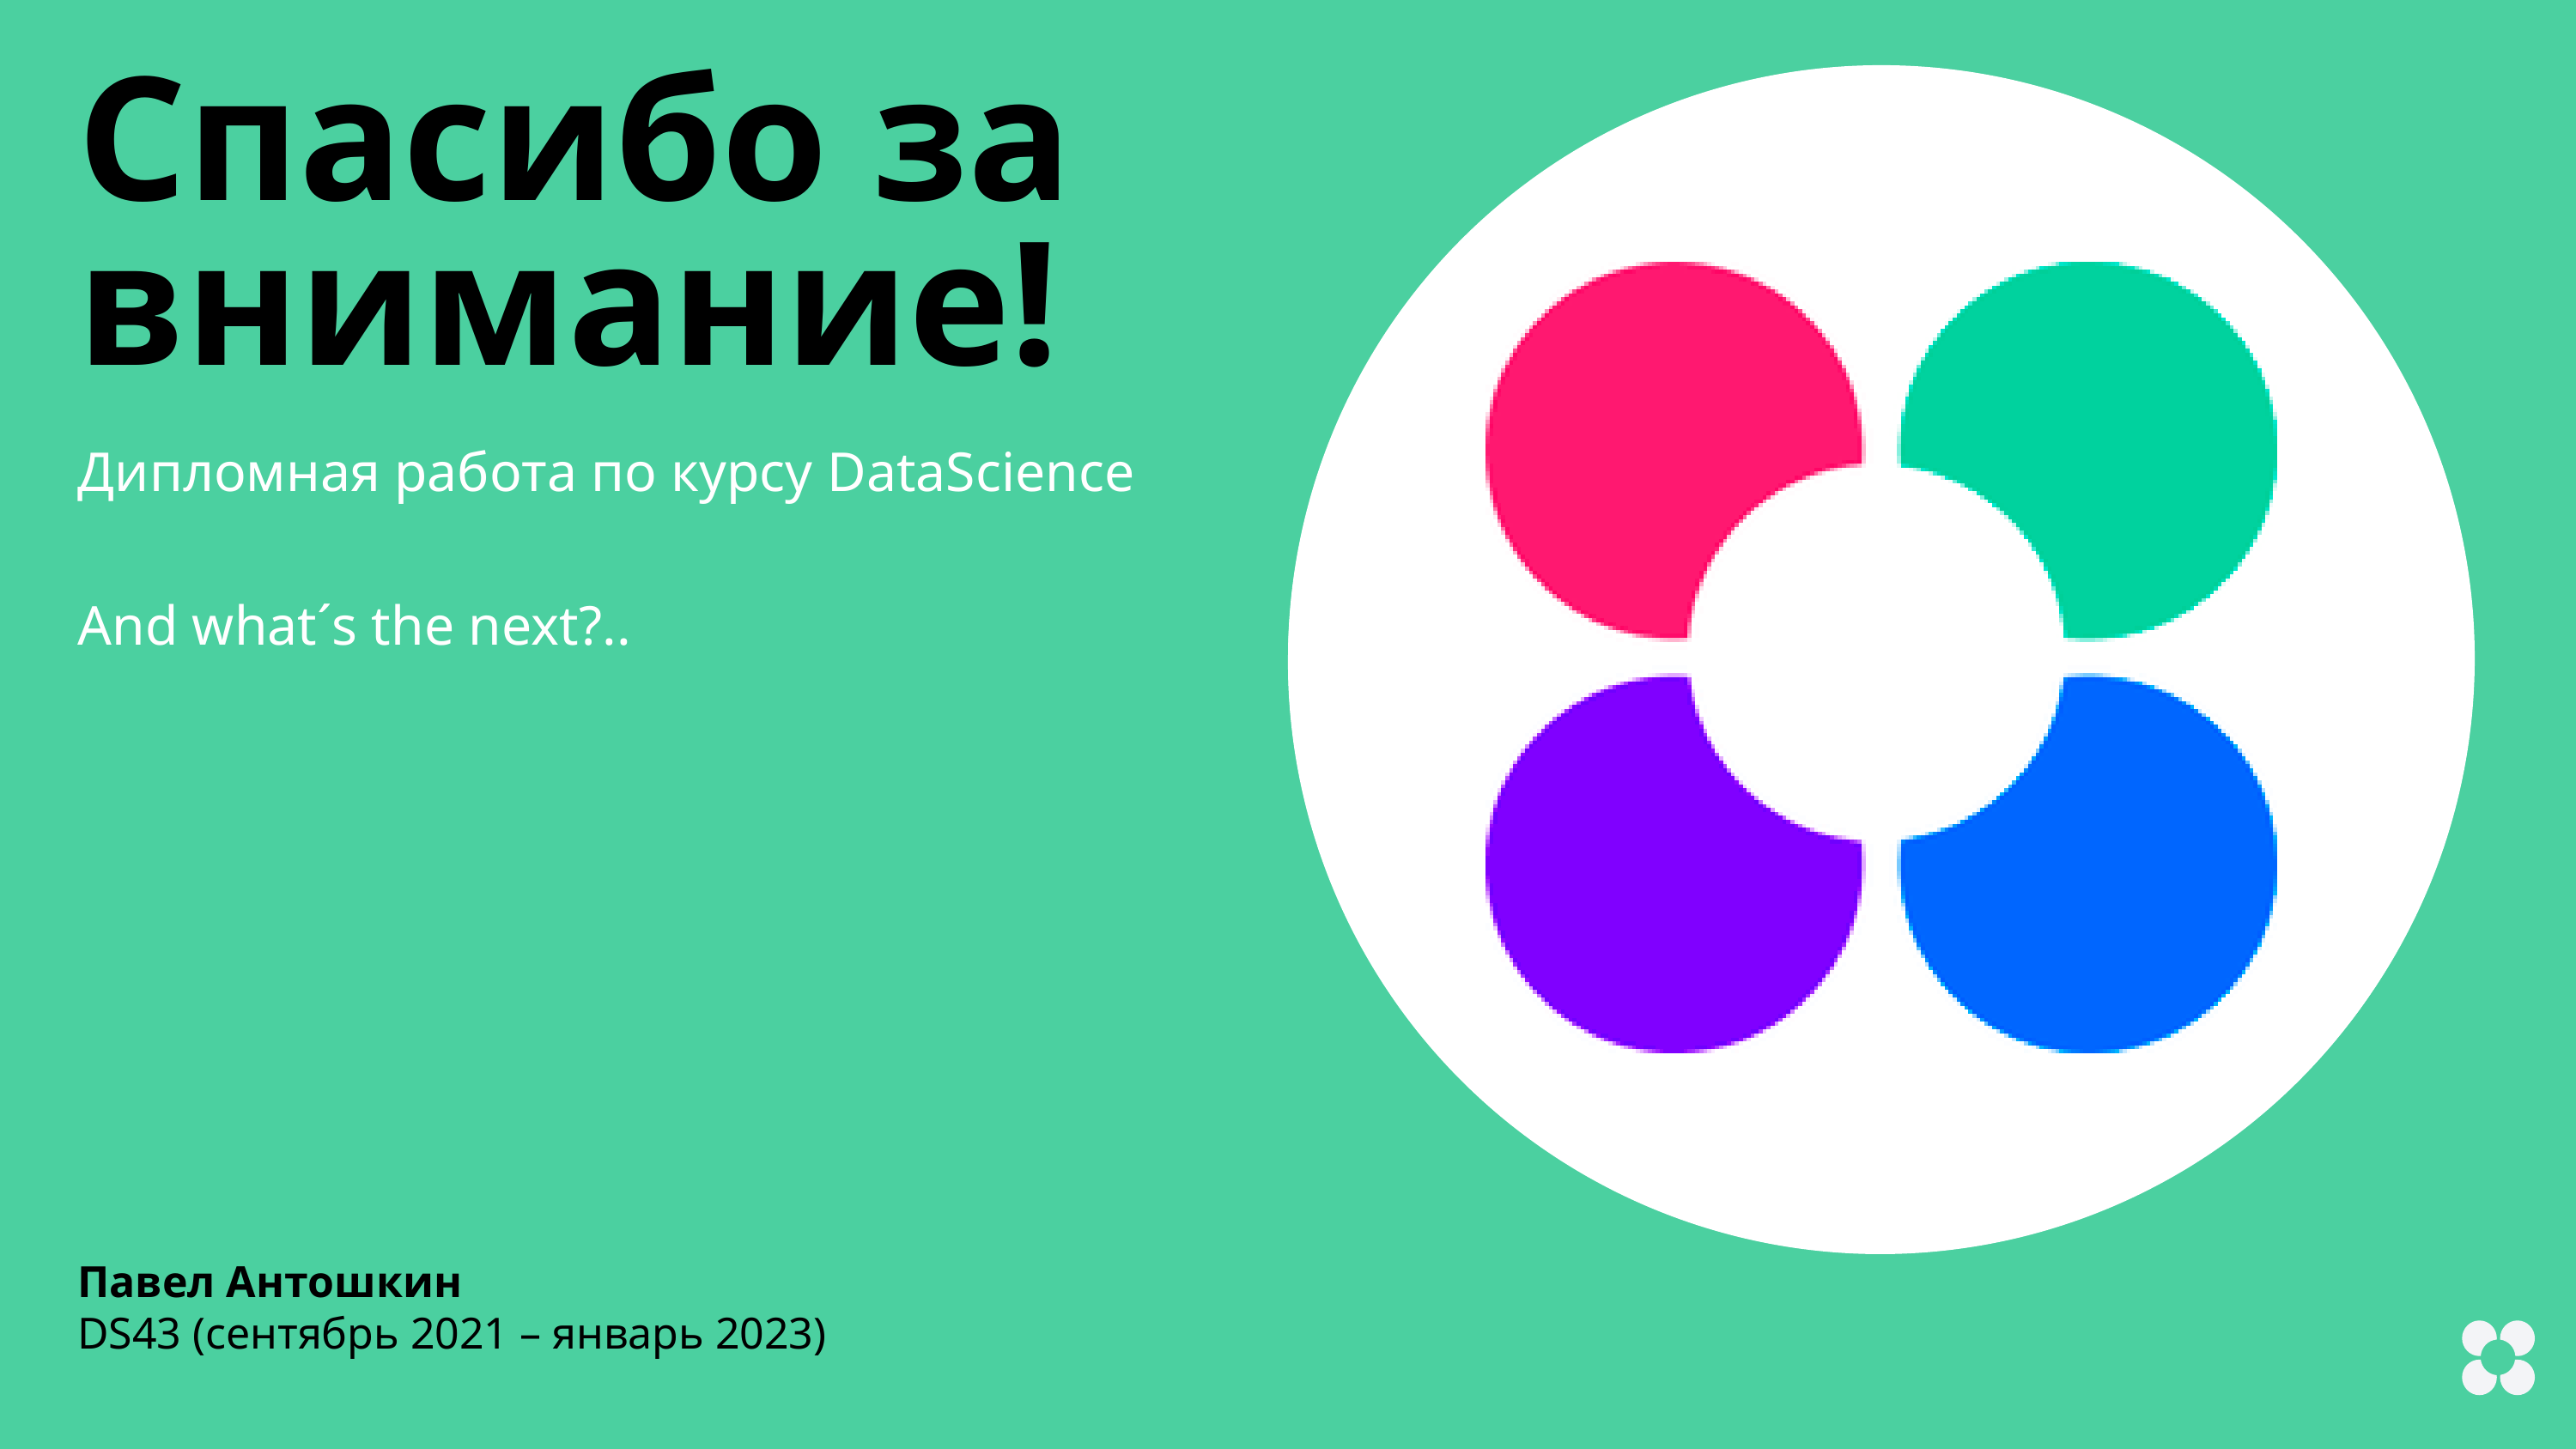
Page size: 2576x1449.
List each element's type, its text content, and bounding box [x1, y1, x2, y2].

text_box Спасибо за внимание! Дипломная работа по курсу DataScience And what´s the next?.. [77, 69, 1283, 870]
picture [1287, 64, 2476, 1252]
text_box Павел Антошкин DS43 (сентябрь 2021 – январь 2023) [77, 1218, 884, 1358]
